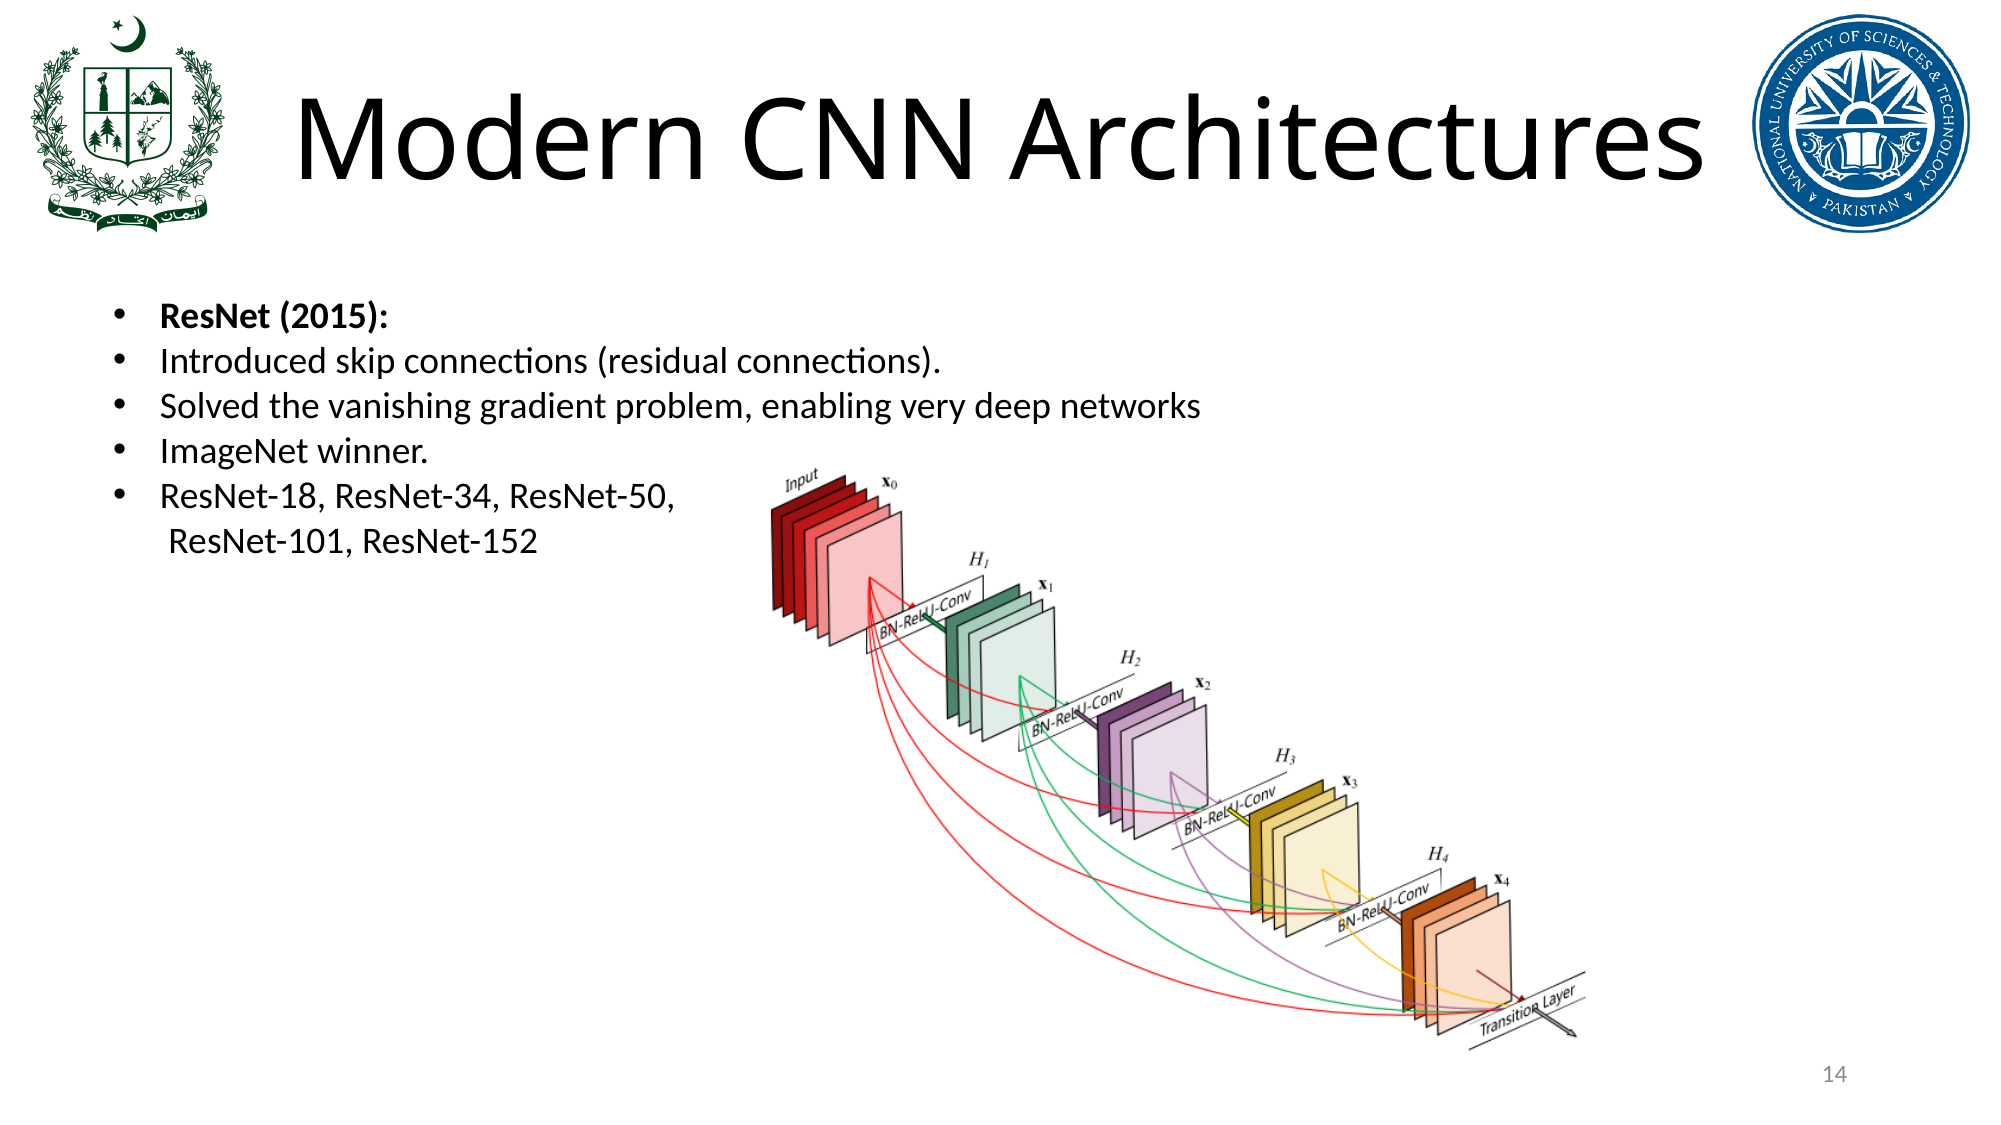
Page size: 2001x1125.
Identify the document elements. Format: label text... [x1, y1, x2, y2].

text_box ResNet (2015): Introduced skip connections (residual connections). Solved the vanishing gradient problem, enabling very deep networks ImageNet winner. ResNet-18, ResNet-34, ResNet-50, ResNet-101, ResNet-152 [98, 283, 1840, 568]
title Modern CNN Architectures [249, 22, 1750, 212]
picture [758, 454, 1595, 1059]
slide_number 14 [1412, 1042, 1863, 1103]
picture [30, 15, 225, 233]
picture [1752, 14, 1970, 233]
